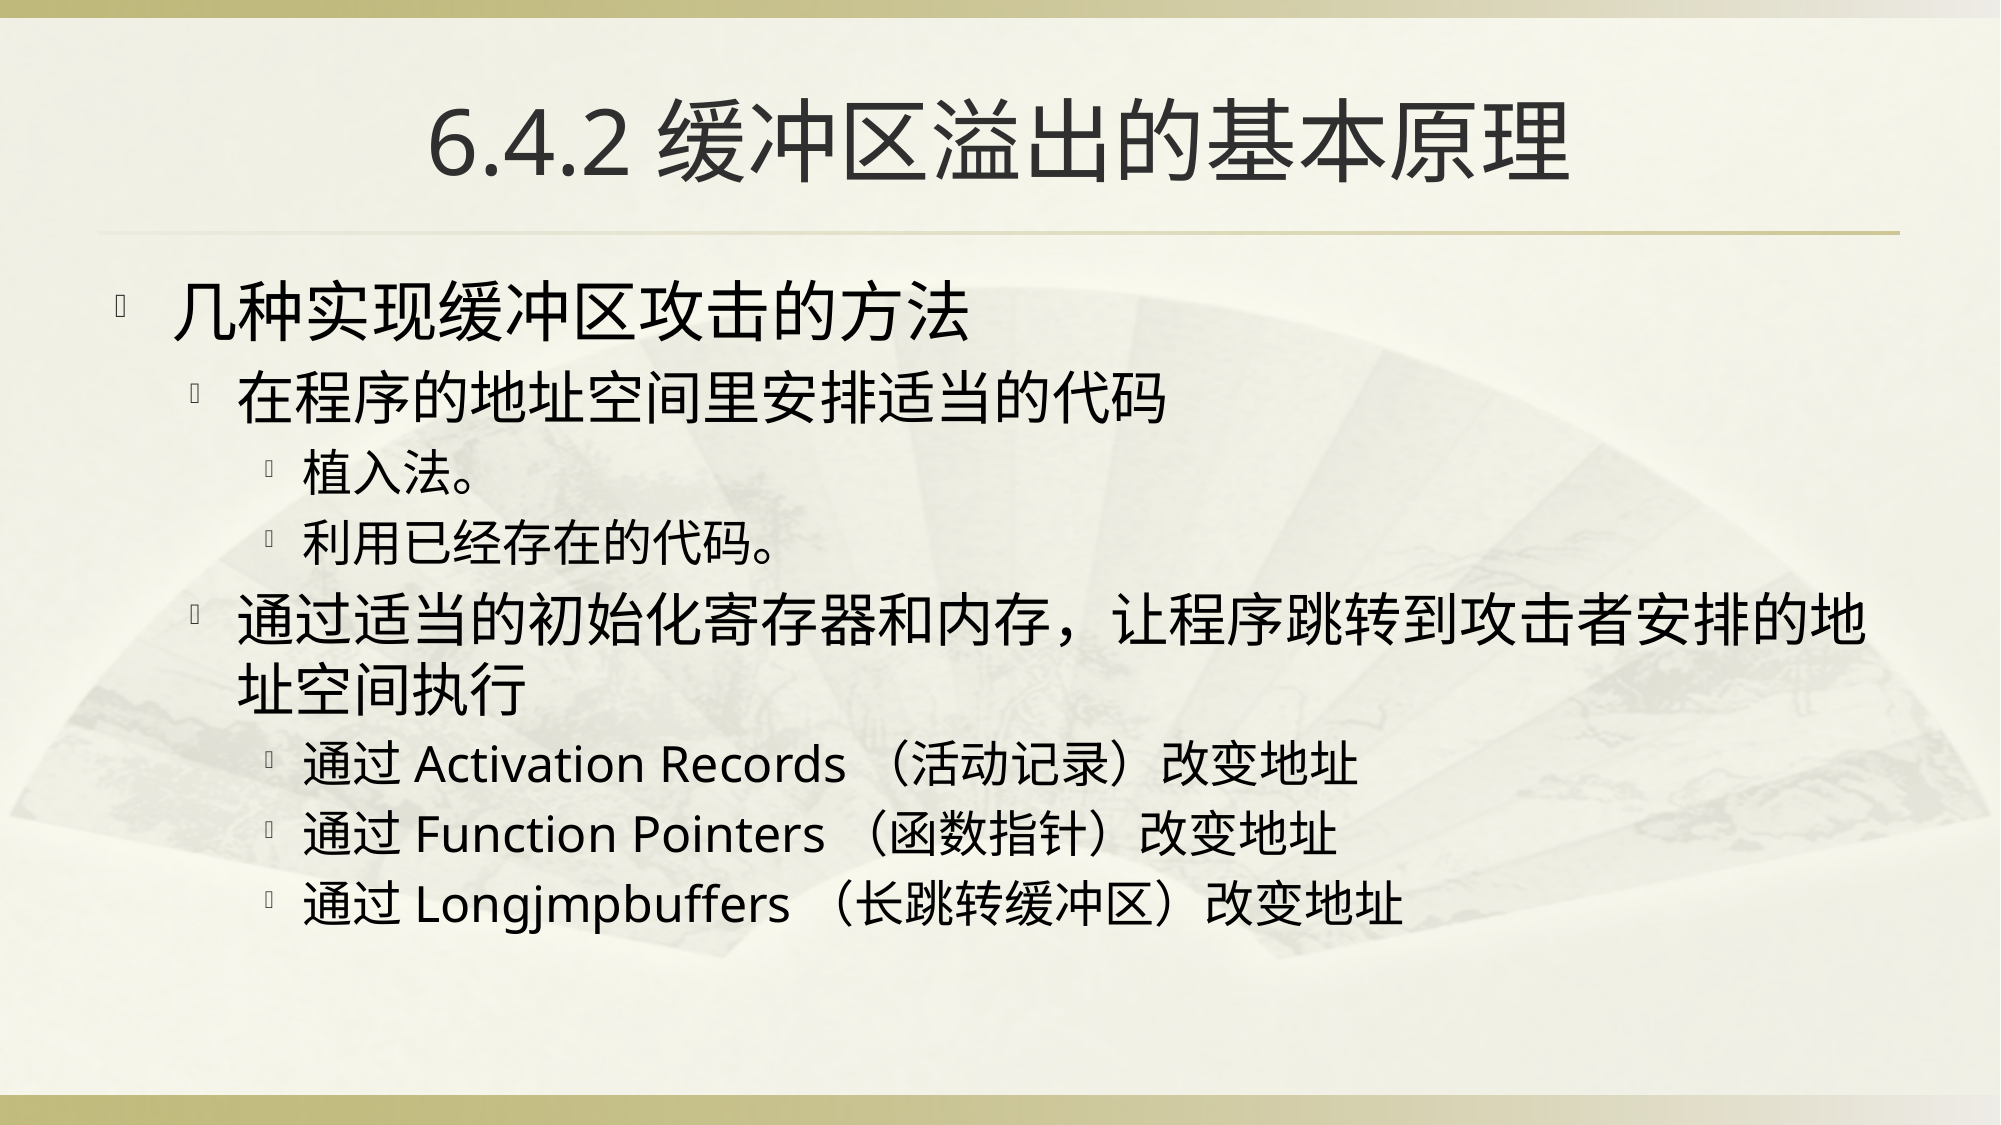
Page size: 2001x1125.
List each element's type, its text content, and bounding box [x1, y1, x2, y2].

title 6.4.2缓冲区溢出的基本原理 [99, 45, 1900, 233]
list 几种实现缓冲区攻击的方法 在程序的地址空间里安排适当的代码 植入法。 利用已经存在的代码。 通过适当的初始化寄存器和内存，让程序跳转到攻击者安排的地址空间执行 通过Activation Records（活动记录）改变地址 通过Function Pointers（函数指针）改变地址 通过Longjmpbuffers（长跳转缓冲区）改变地址 [99, 262, 1900, 1032]
